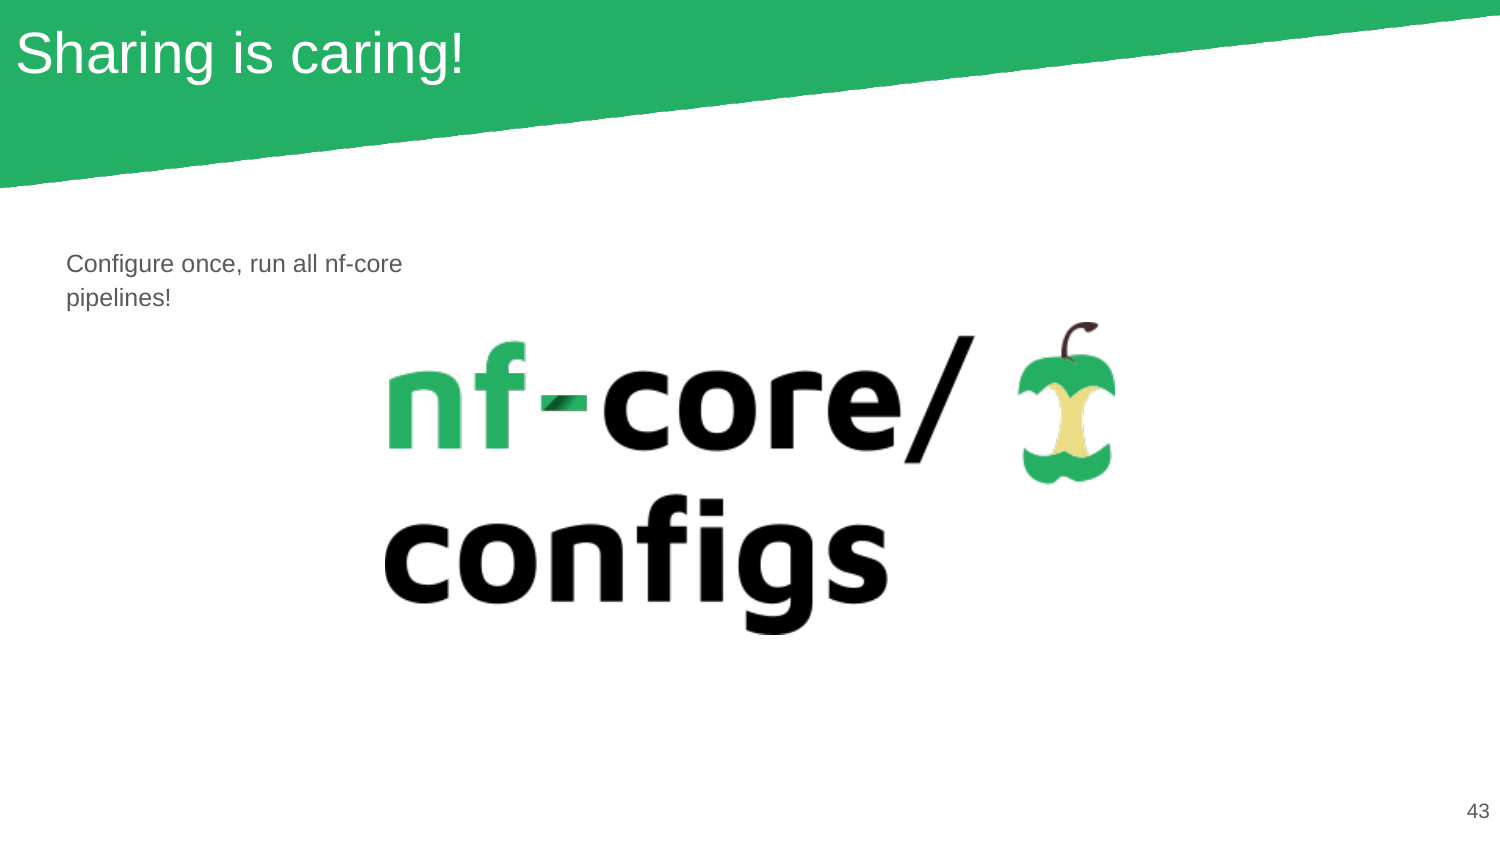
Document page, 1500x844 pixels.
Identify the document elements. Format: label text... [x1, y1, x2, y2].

list Configure once, run all nf-core pipelines! [51, 227, 512, 750]
picture [738, 0, 1500, 188]
picture [385, 322, 1115, 636]
slide_number ‹#› [1414, 777, 1500, 842]
title Sharing is caring! [0, 0, 738, 188]
